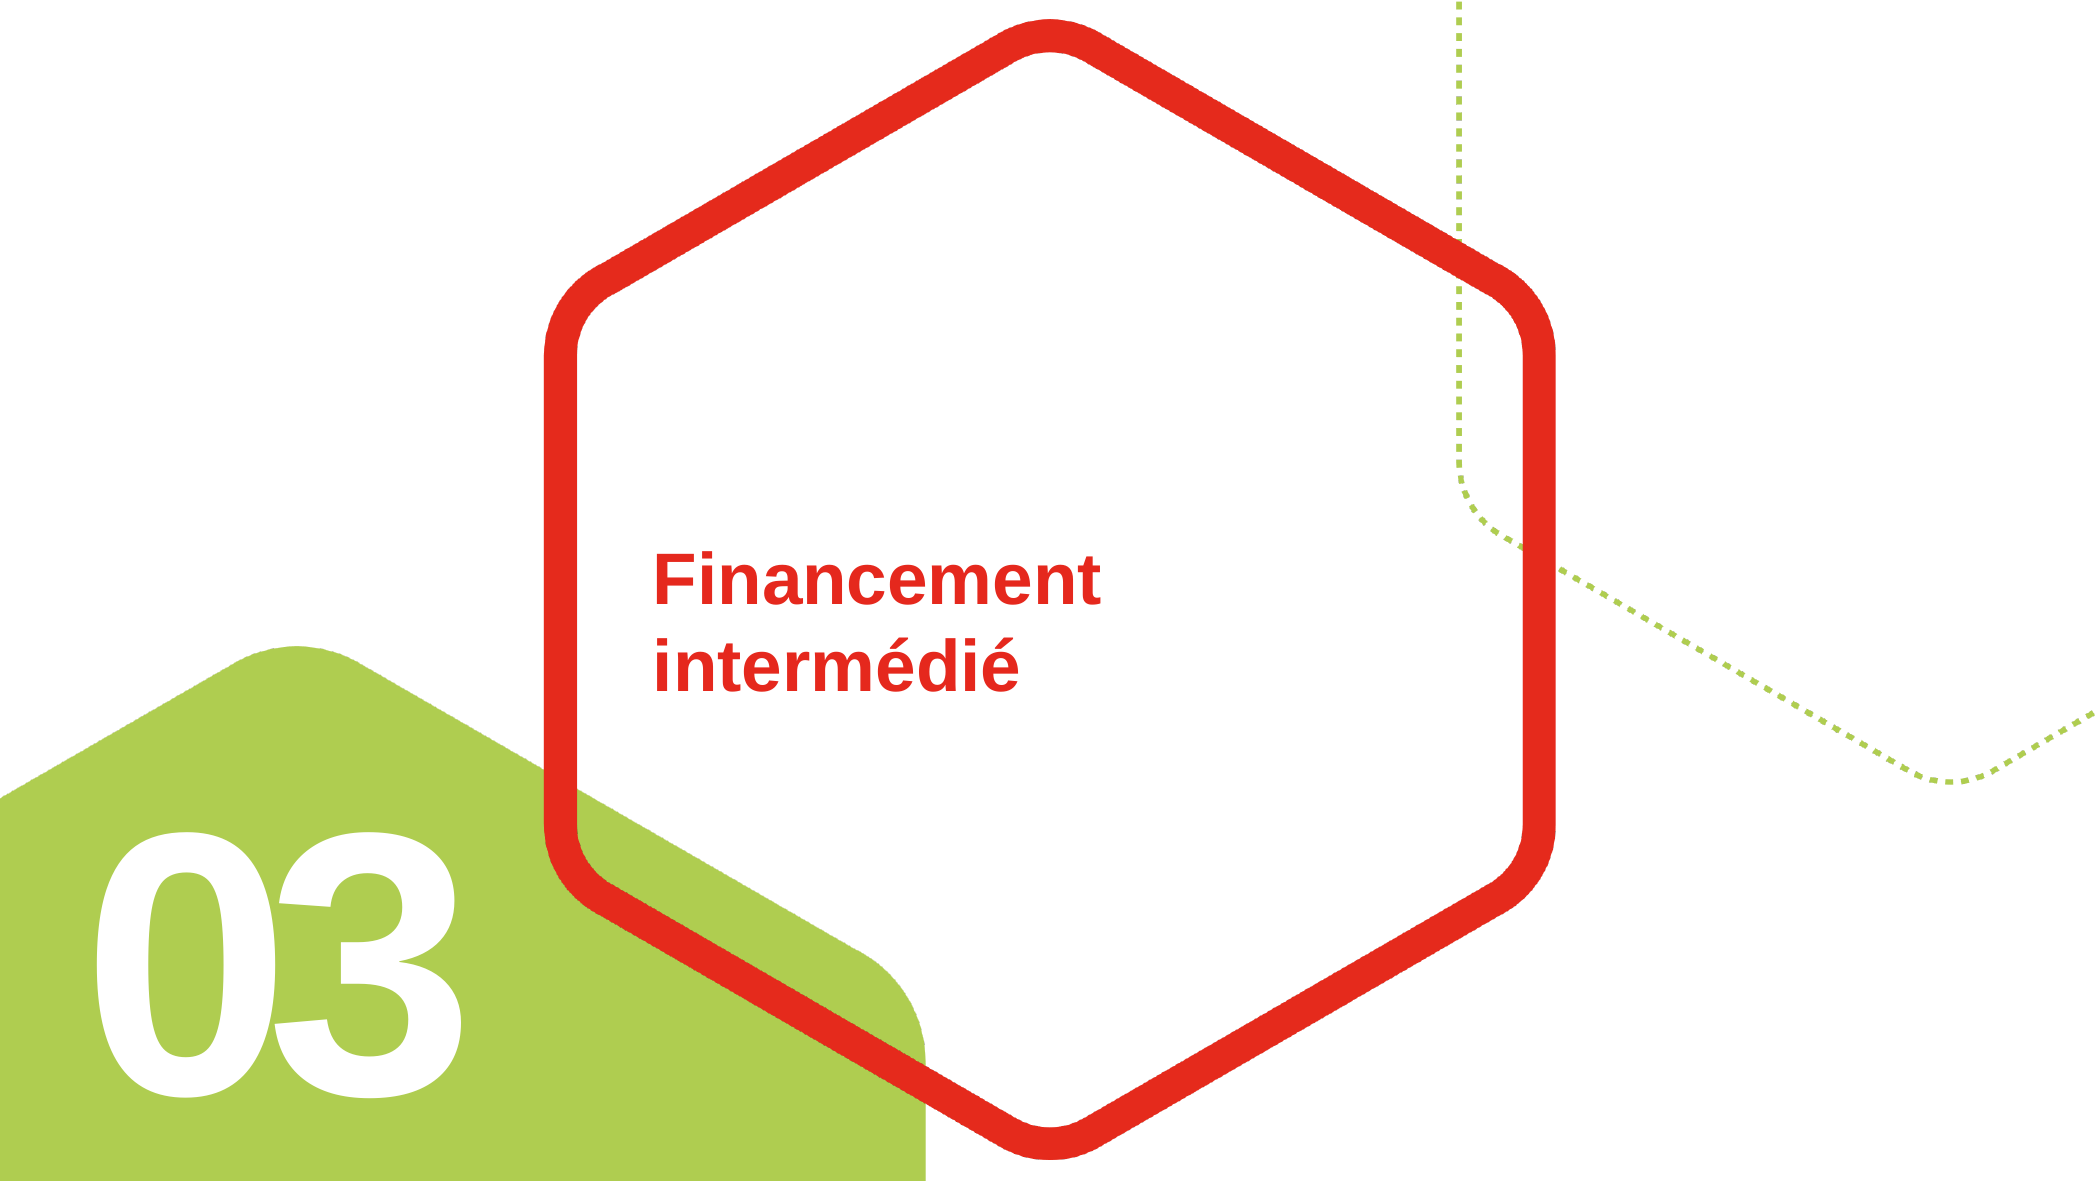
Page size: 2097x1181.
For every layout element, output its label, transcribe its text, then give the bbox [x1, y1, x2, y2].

title Financement intermédié [638, 467, 1459, 714]
list 03 [12, 763, 545, 1177]
picture [0, 1, 2097, 1181]
